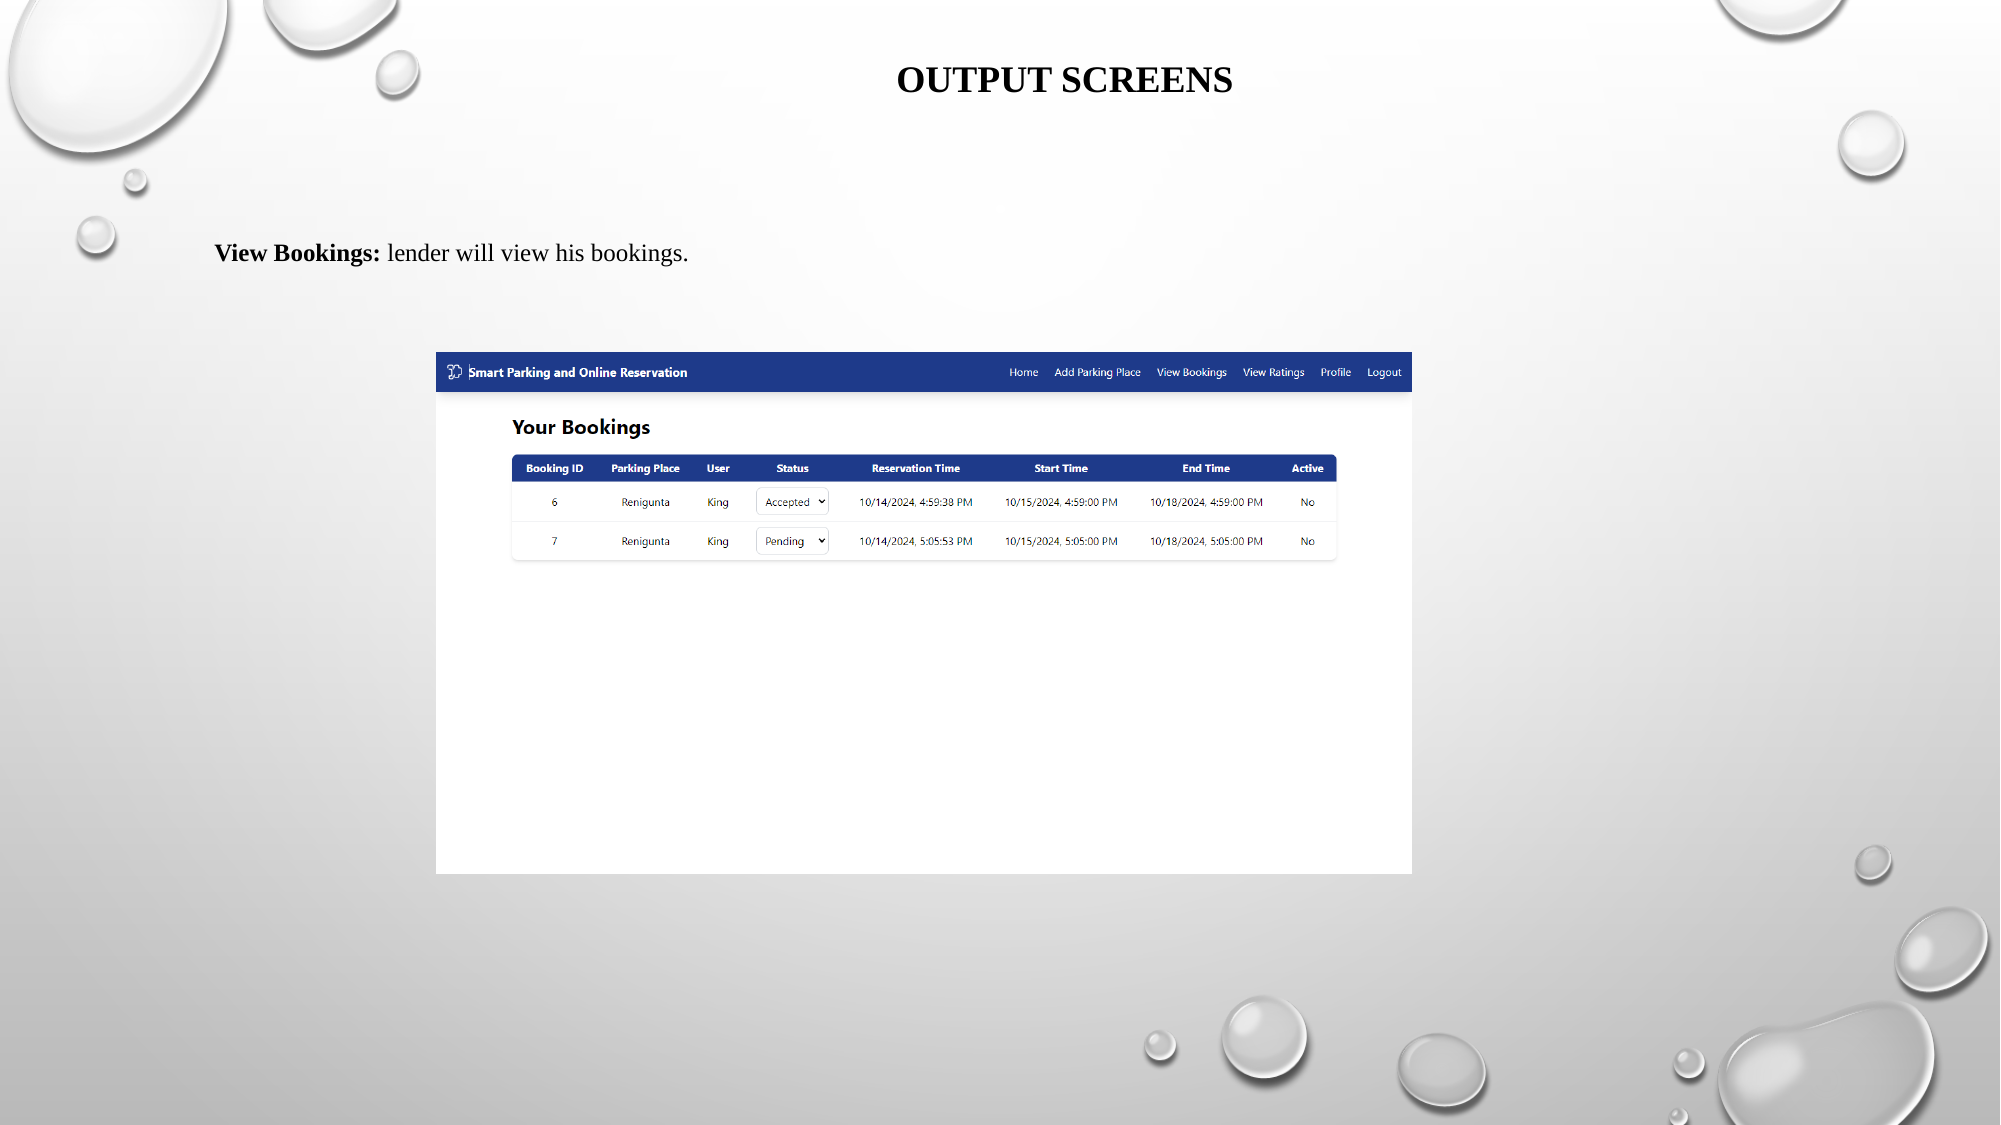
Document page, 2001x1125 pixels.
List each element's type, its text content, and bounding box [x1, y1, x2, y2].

text_box OUTPUT SCREENS [881, 47, 1249, 108]
picture [0, 0, 2000, 1125]
text_box View Bookings: lender will view his bookings. [199, 229, 739, 320]
